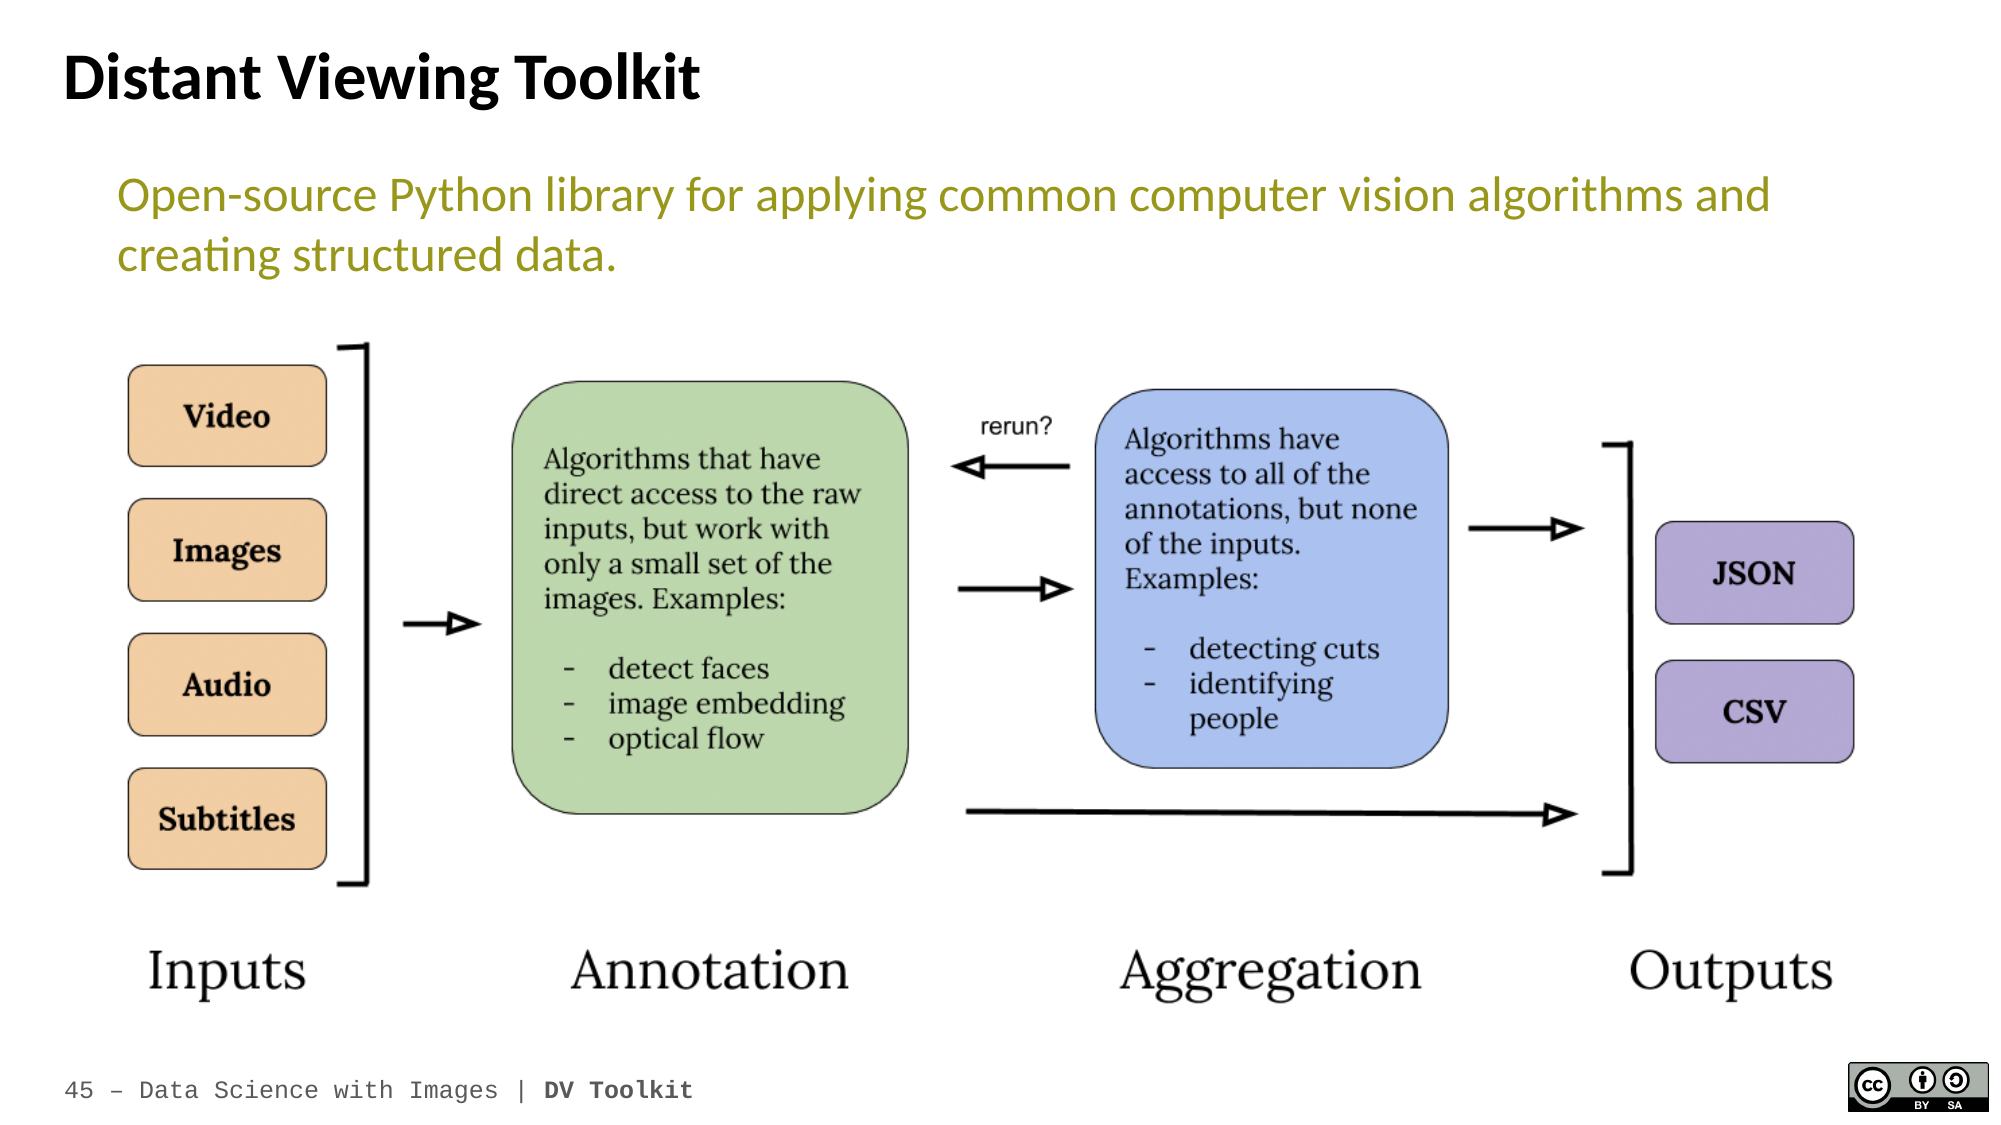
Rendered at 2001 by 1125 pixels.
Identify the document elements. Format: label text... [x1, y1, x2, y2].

picture [105, 326, 1895, 1026]
text_box Open-source Python library for applying common computer vision algorithms and creating structured data. [102, 153, 1849, 289]
text_box Distant Viewing Toolkit [49, 25, 1622, 121]
picture [1848, 1061, 1990, 1112]
text_box 45 – Data Science with Images | DV Toolkit [49, 1066, 814, 1112]
